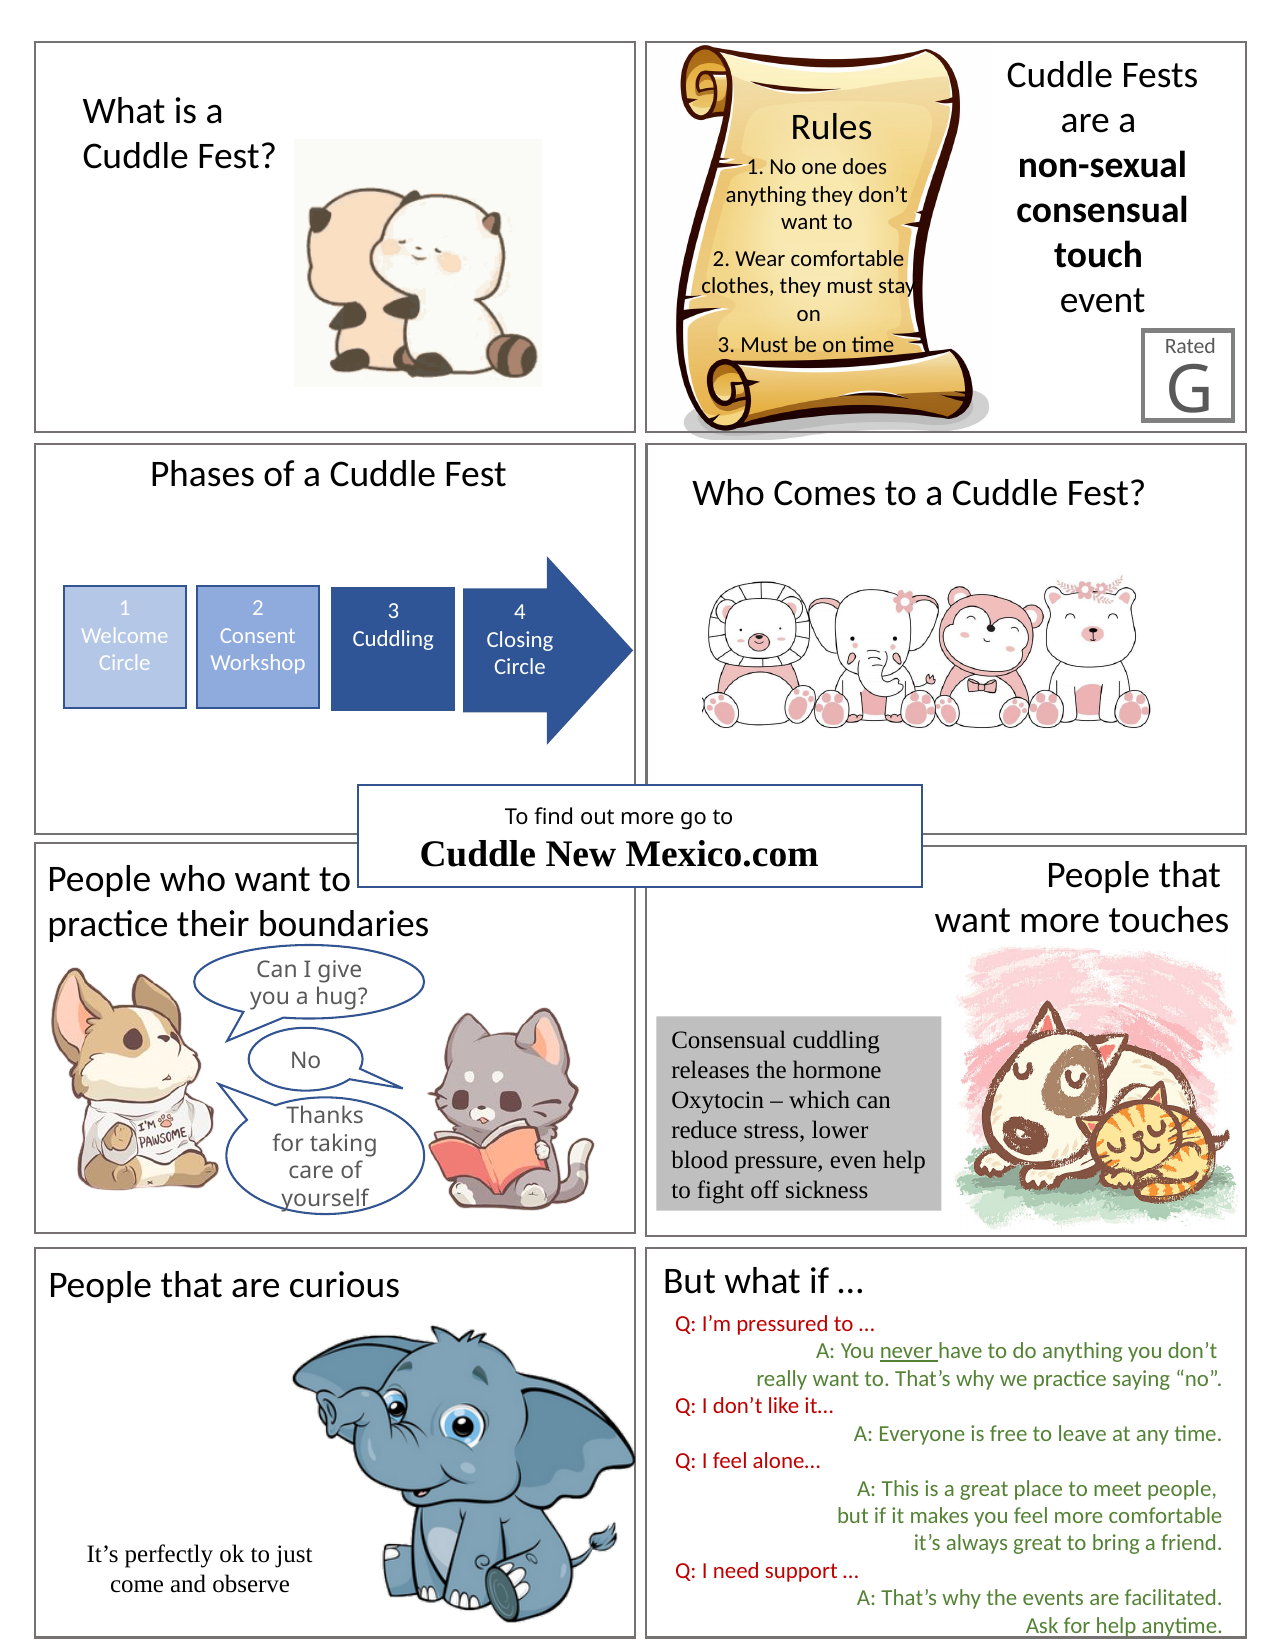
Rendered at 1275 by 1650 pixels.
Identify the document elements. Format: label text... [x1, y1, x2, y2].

text_box [34, 1313, 271, 1639]
text_box [645, 443, 1247, 835]
text_box It’s perfectly ok to just come and observe [57, 1530, 271, 1606]
picture [271, 1304, 662, 1643]
text_box No [247, 1026, 404, 1092]
text_box [645, 845, 1247, 1237]
text_box To find out more go to Cuddle New Mexico.com [404, 794, 835, 881]
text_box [1143, 323, 1236, 435]
text_box [645, 41, 1247, 433]
text_box People that are curious [33, 1252, 416, 1313]
picture [417, 975, 597, 1218]
text_box 2 Consent Workshop [196, 585, 320, 709]
text_box What is a Cuddle Fest? [67, 78, 293, 184]
text_box [645, 1247, 1247, 1639]
text_box [34, 41, 636, 433]
text_box [34, 1247, 636, 1304]
picture [702, 568, 1159, 745]
text_box Consensual cuddling releases the hormone Oxytocin – which can reduce stress, lower blood pressure, even help to fight off sickness [656, 1016, 942, 1211]
text_box People that want more touches [919, 842, 1245, 948]
text_box [34, 888, 636, 1234]
text_box Who Comes to a Cuddle Fest? [677, 460, 1162, 521]
text_box Phases of a Cuddle Fest [135, 441, 523, 502]
text_box People who want to practice their boundaries [32, 846, 446, 952]
picture [953, 944, 1239, 1230]
text_box Q: I’m pressured to … A: You never have to do anything you don’t really want to. That’s why we practice saying “no”. Q: I don’t like it… A: Everyone is free to leave at any time. Q: I feel alone… A: This is a great place to meet people, but if it makes you feel more comfortable it’s always great to bring a friend. Q: I need support … A: That’s why the events are facilitated. Ask for help anytime. [660, 1300, 1238, 1646]
text_box [34, 842, 357, 846]
text_box [357, 784, 923, 888]
text_box 3 Cuddling [331, 587, 455, 711]
picture [294, 139, 542, 387]
text_box But what if … [648, 1248, 879, 1304]
text_box [34, 443, 636, 835]
text_box Can I give you a hug? [224, 943, 424, 1044]
picture [43, 952, 224, 1195]
text_box Thanks for taking care of yourself [224, 1084, 417, 1216]
text_box 1 Welcome Circle [63, 585, 187, 709]
picture [646, 42, 992, 440]
text_box 4 Closing Circle [463, 556, 634, 745]
